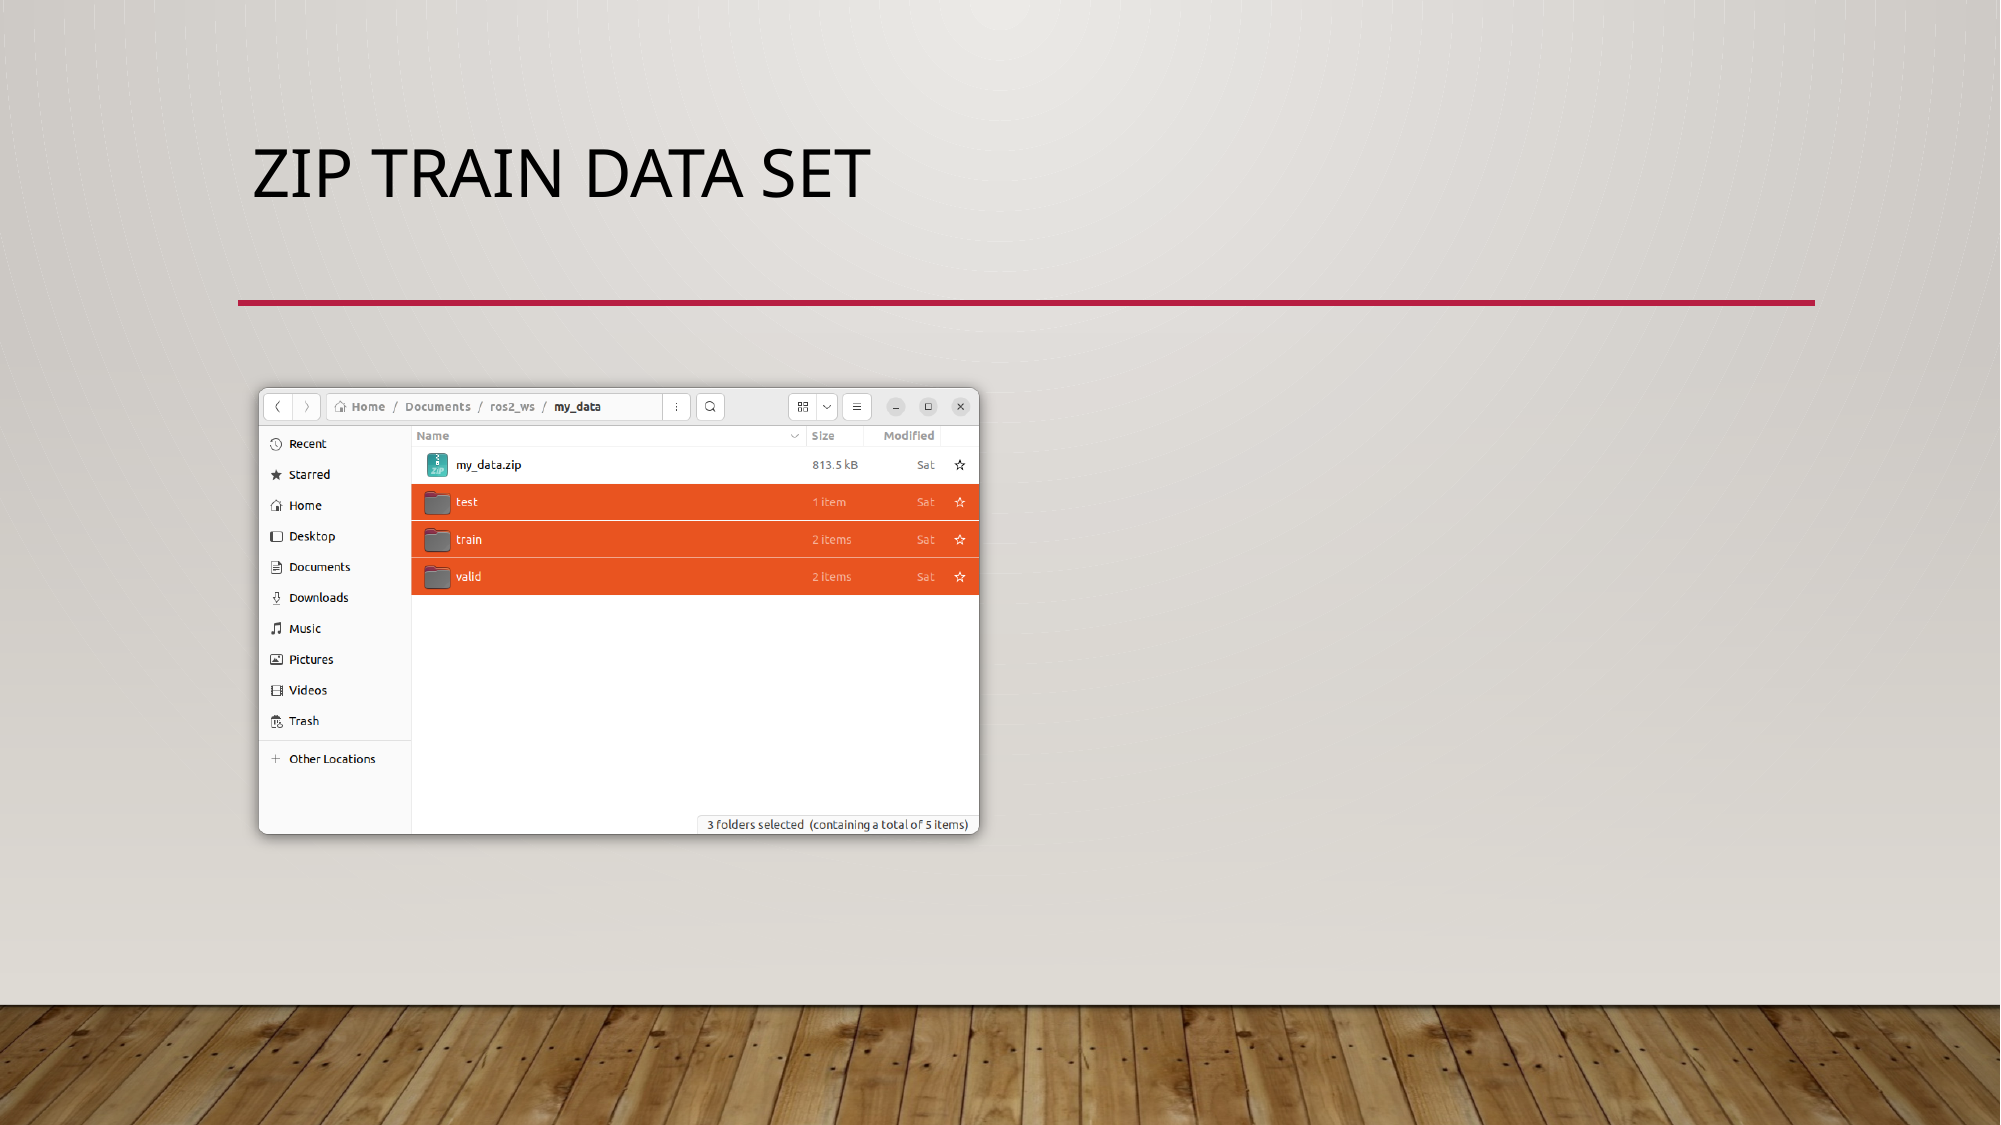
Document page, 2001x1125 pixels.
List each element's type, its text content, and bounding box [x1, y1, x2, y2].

picture [0, 1005, 2000, 1125]
title Zip train data Set [237, 132, 1814, 306]
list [237, 368, 1000, 857]
